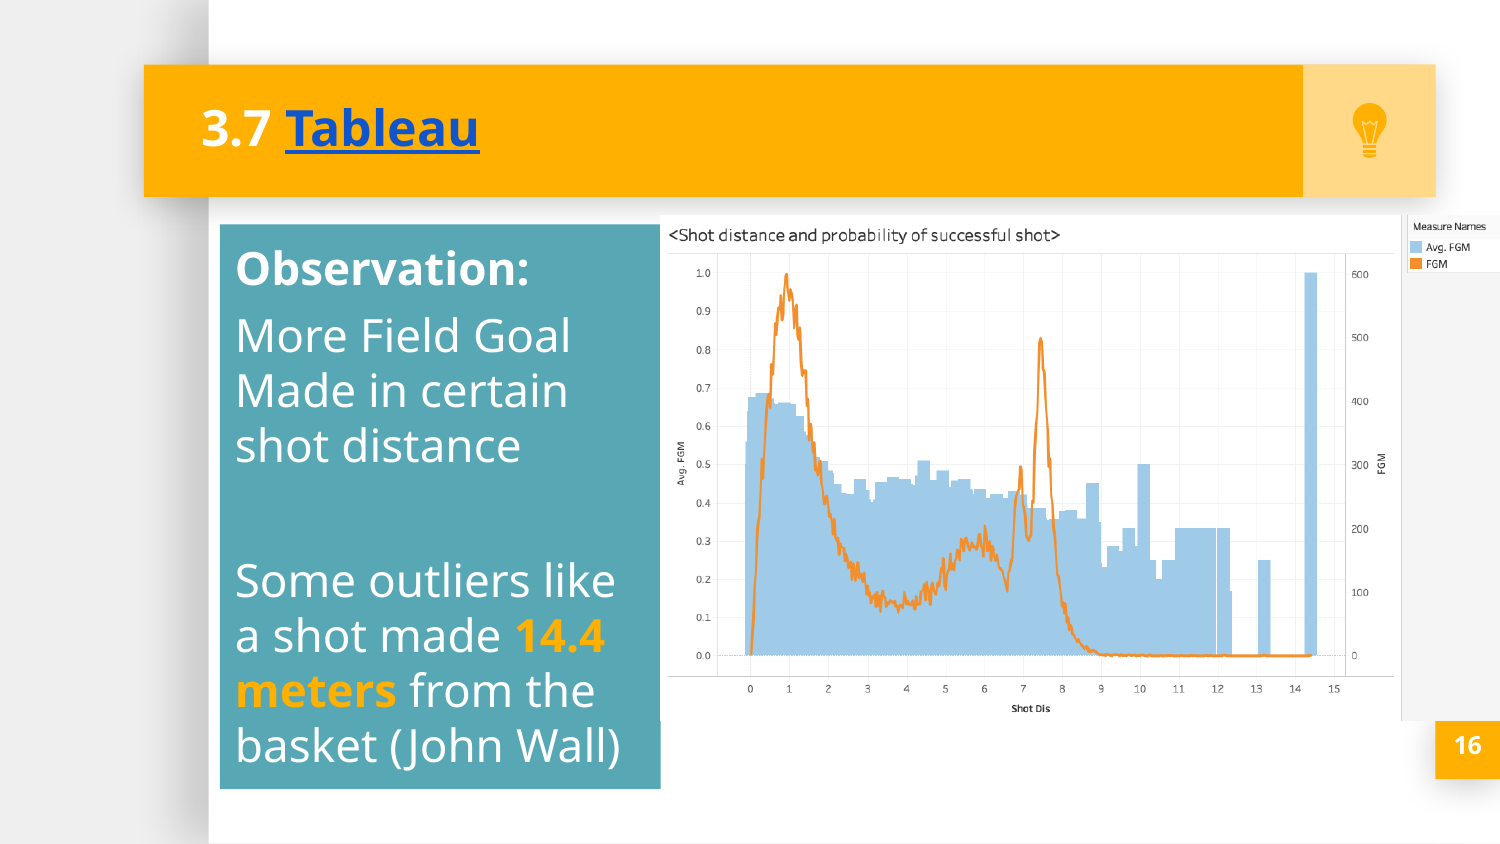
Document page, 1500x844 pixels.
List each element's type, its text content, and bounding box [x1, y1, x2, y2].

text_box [1352, 102, 1387, 159]
slide_number ‹#› [1435, 729, 1500, 780]
list Observation: More Field Goal Made in certain shot distance Some outliers like a shot made 14.4 meters from the basket (John Wall) [219, 224, 661, 790]
picture [660, 215, 1500, 721]
title 3.7 Tableau [186, 64, 1292, 197]
